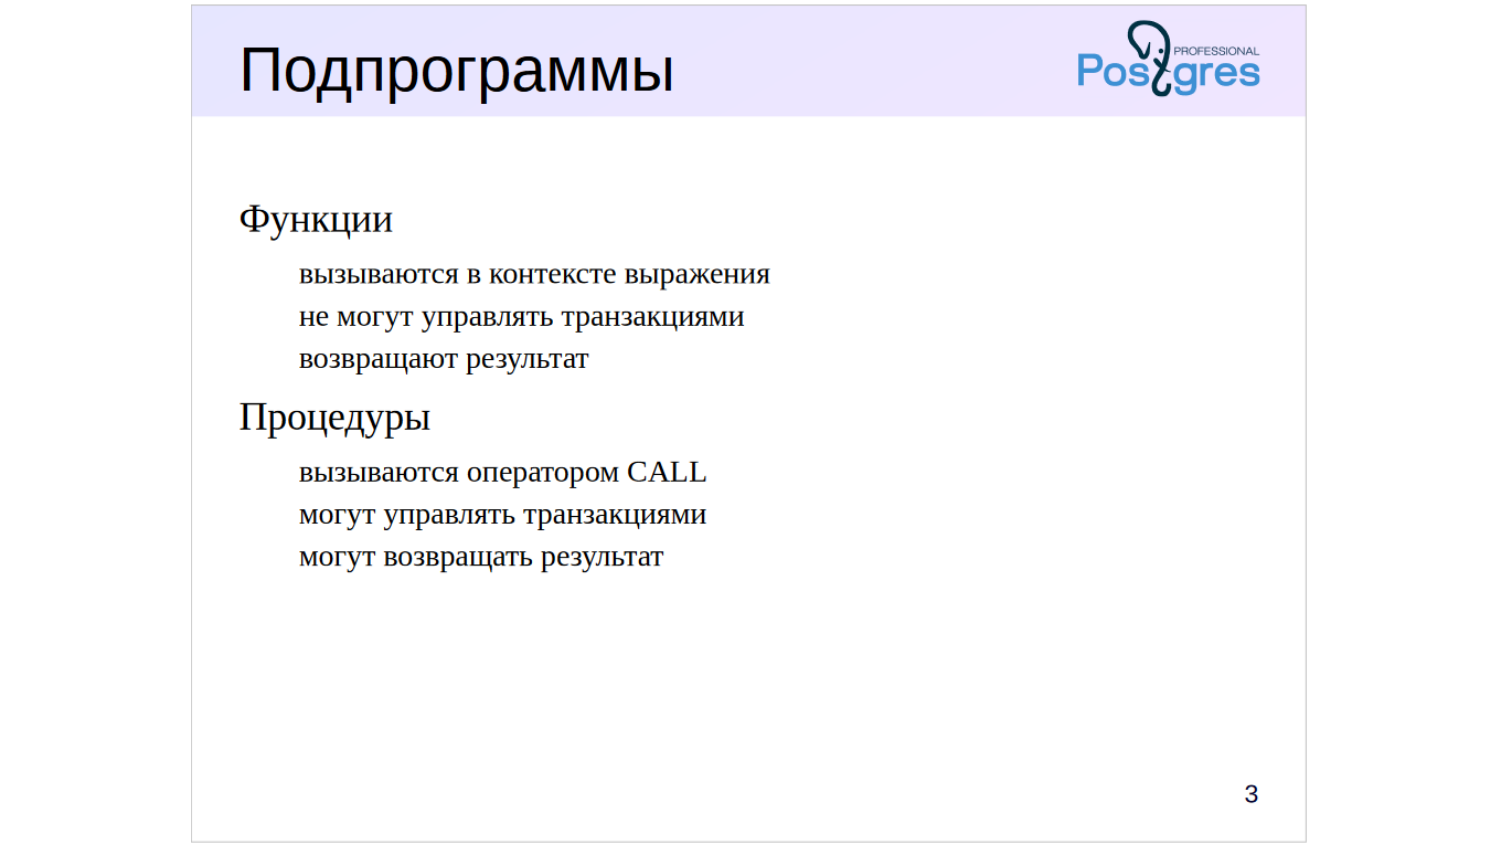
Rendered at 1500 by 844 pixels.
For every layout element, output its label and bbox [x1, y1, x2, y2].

picture [191, 0, 1309, 844]
